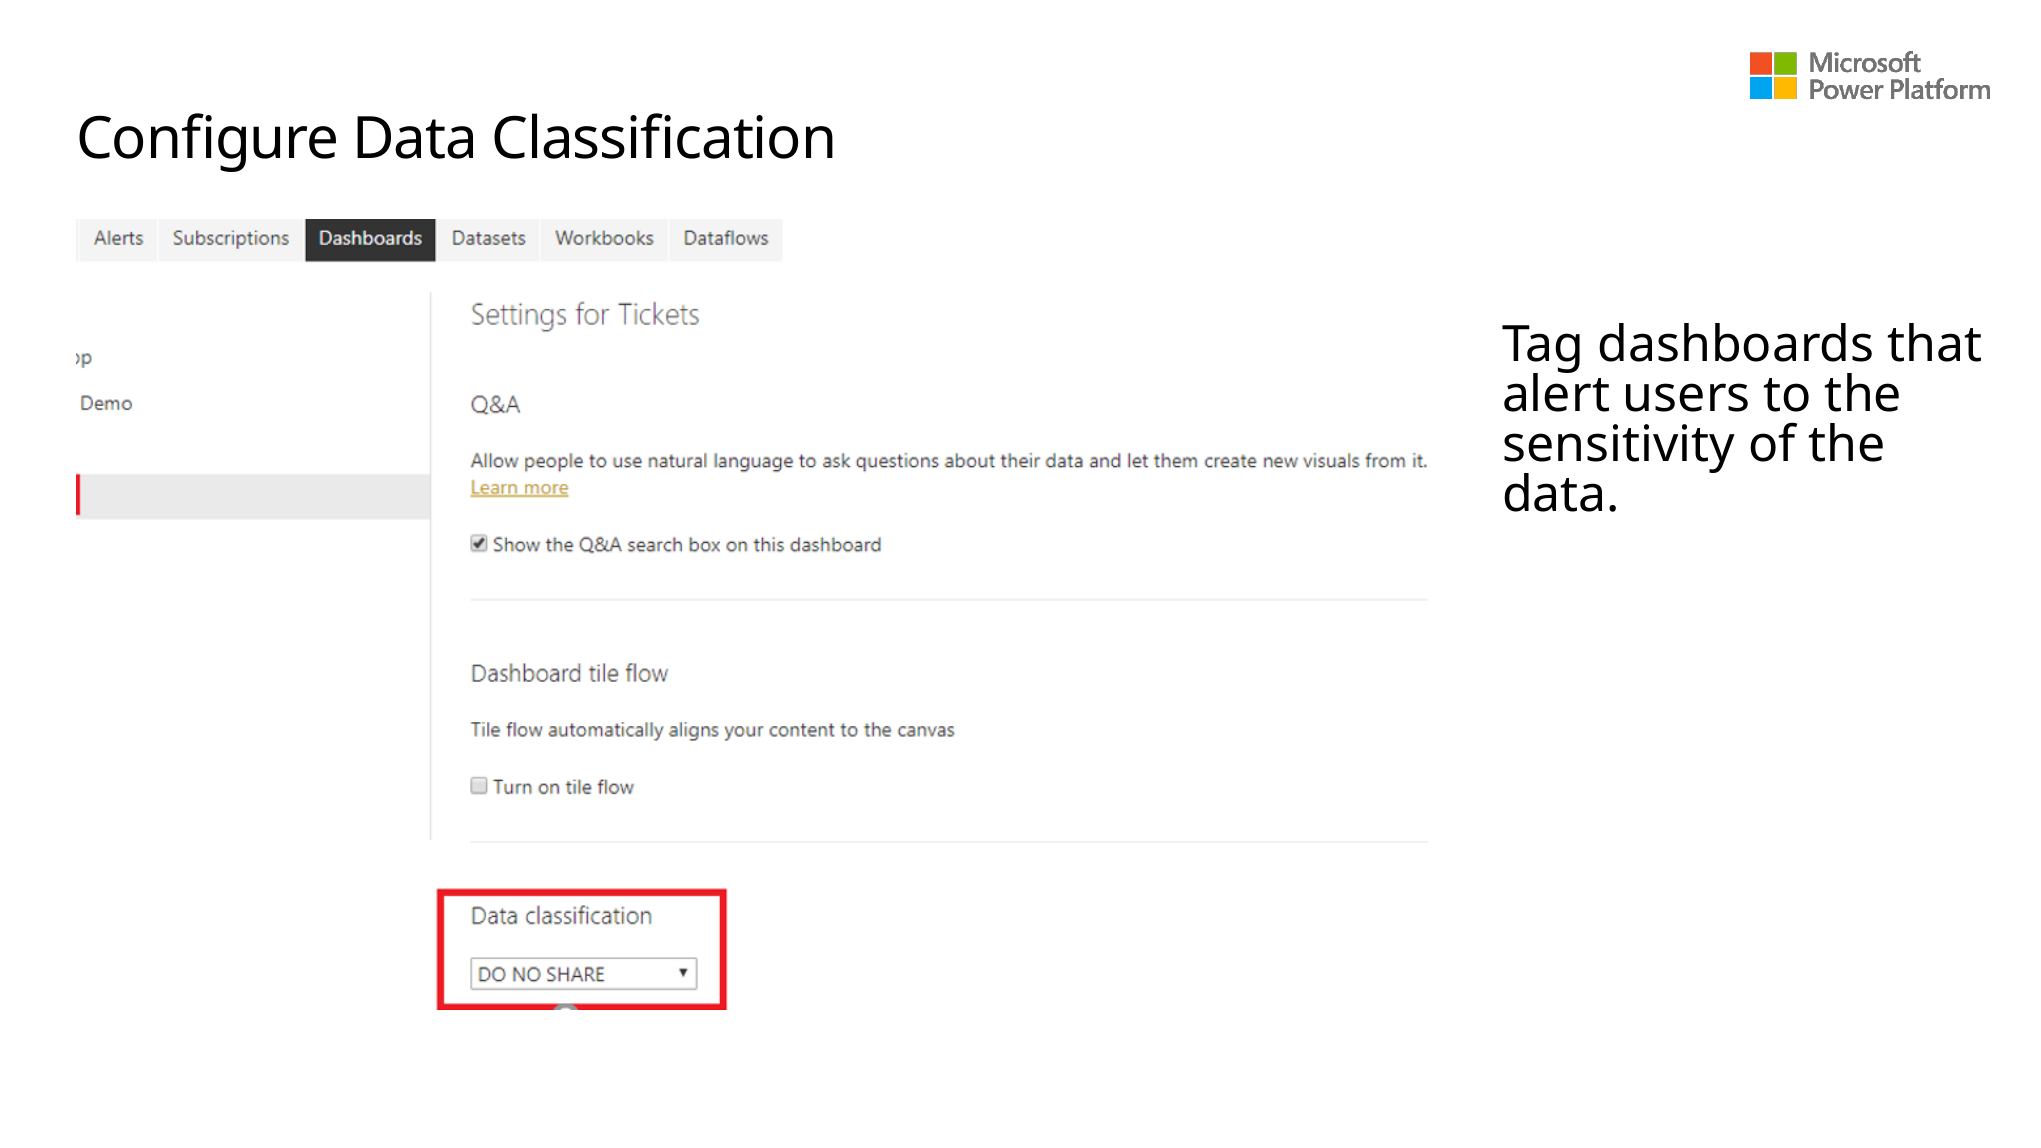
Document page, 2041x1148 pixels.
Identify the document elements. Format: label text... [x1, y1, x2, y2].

title Configure Data Classification [76, 103, 1969, 172]
picture [75, 219, 1445, 1010]
list Tag dashboards that alert users to the sensitivity of the data. [1502, 321, 1985, 474]
picture [1704, 6, 2037, 145]
